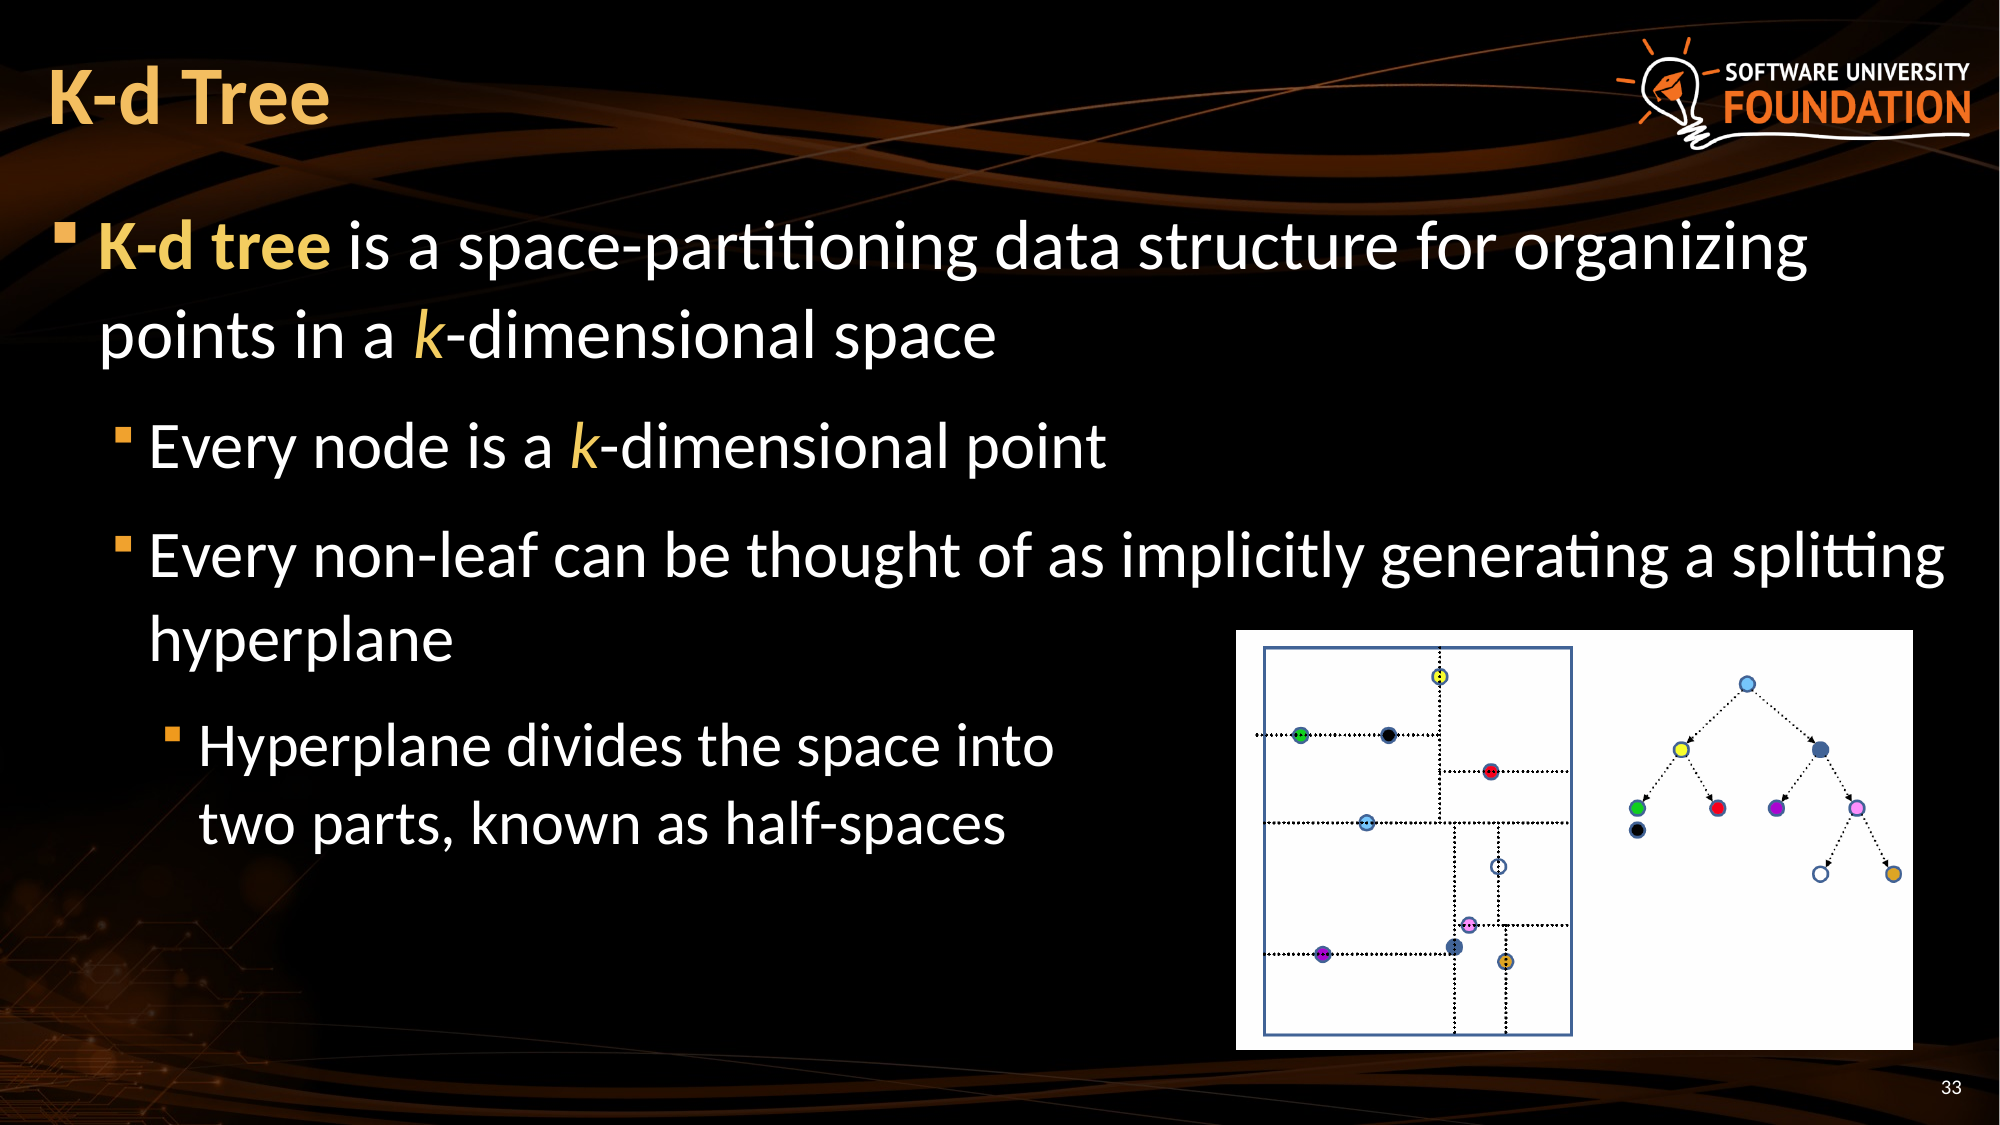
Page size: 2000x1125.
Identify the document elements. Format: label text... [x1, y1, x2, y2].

title K-d Tree [30, 6, 1602, 189]
picture [0, 0, 2000, 1125]
list K-d tree is a space-partitioning data structure for organizing points in a k-dimensional space Еvery node is a k-dimensional point Еvery non-leaf can be thought of as implicitly generating a splitting hyperplane Hyperplane divides the space into two parts, known as half-spaces [31, 188, 1968, 1103]
